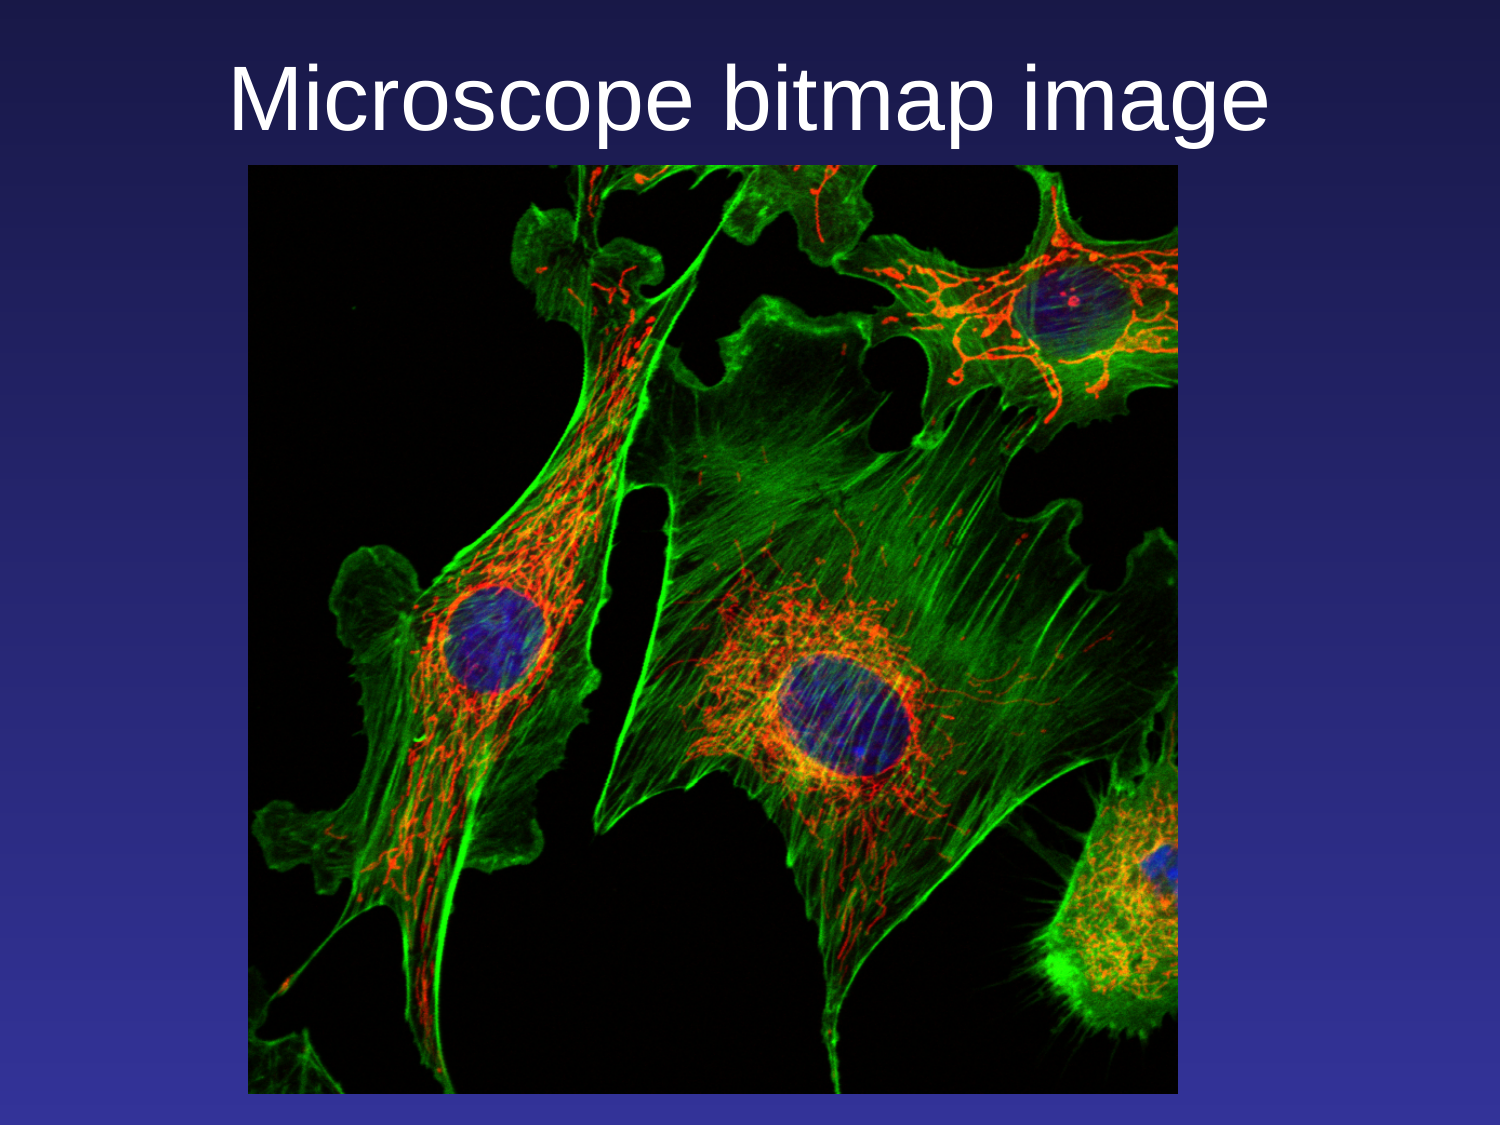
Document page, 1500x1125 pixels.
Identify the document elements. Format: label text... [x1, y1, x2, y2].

picture [248, 165, 1178, 1095]
title Microscope bitmap image [112, 0, 1388, 188]
